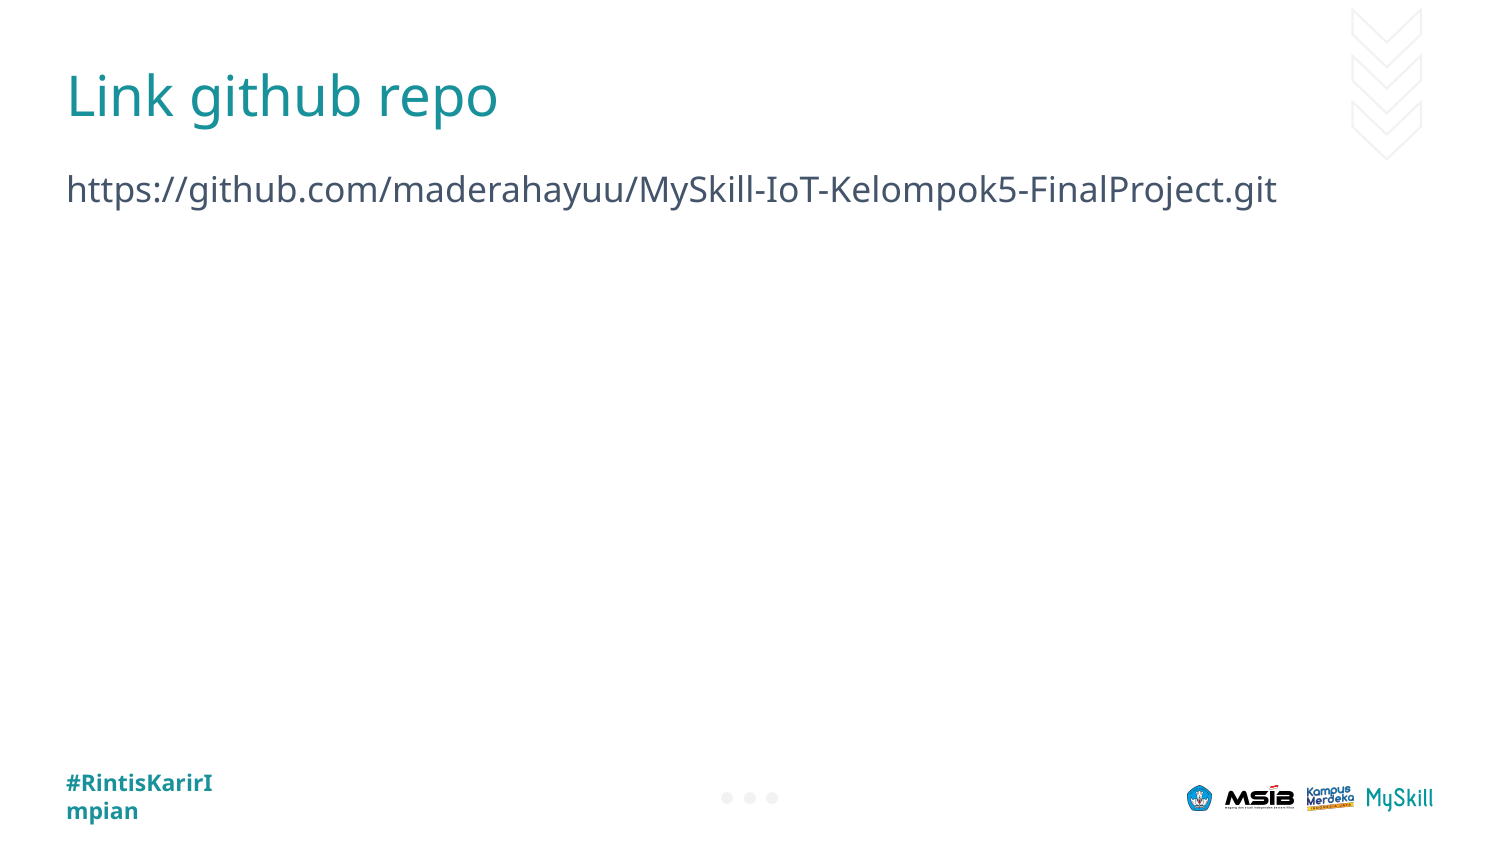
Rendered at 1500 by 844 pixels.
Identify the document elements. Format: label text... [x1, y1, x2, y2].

picture [1187, 785, 1196, 792]
picture [1207, 802, 1212, 811]
picture [1225, 785, 1294, 809]
picture [1192, 792, 1207, 807]
subtitle https://github.com/maderahayuu/MySkill-IoT-Kelompok5-FinalProject.git [51, 159, 1449, 750]
picture [1367, 788, 1433, 812]
title Link github repo [51, 47, 1449, 142]
picture [1307, 786, 1354, 811]
picture [1203, 785, 1212, 792]
